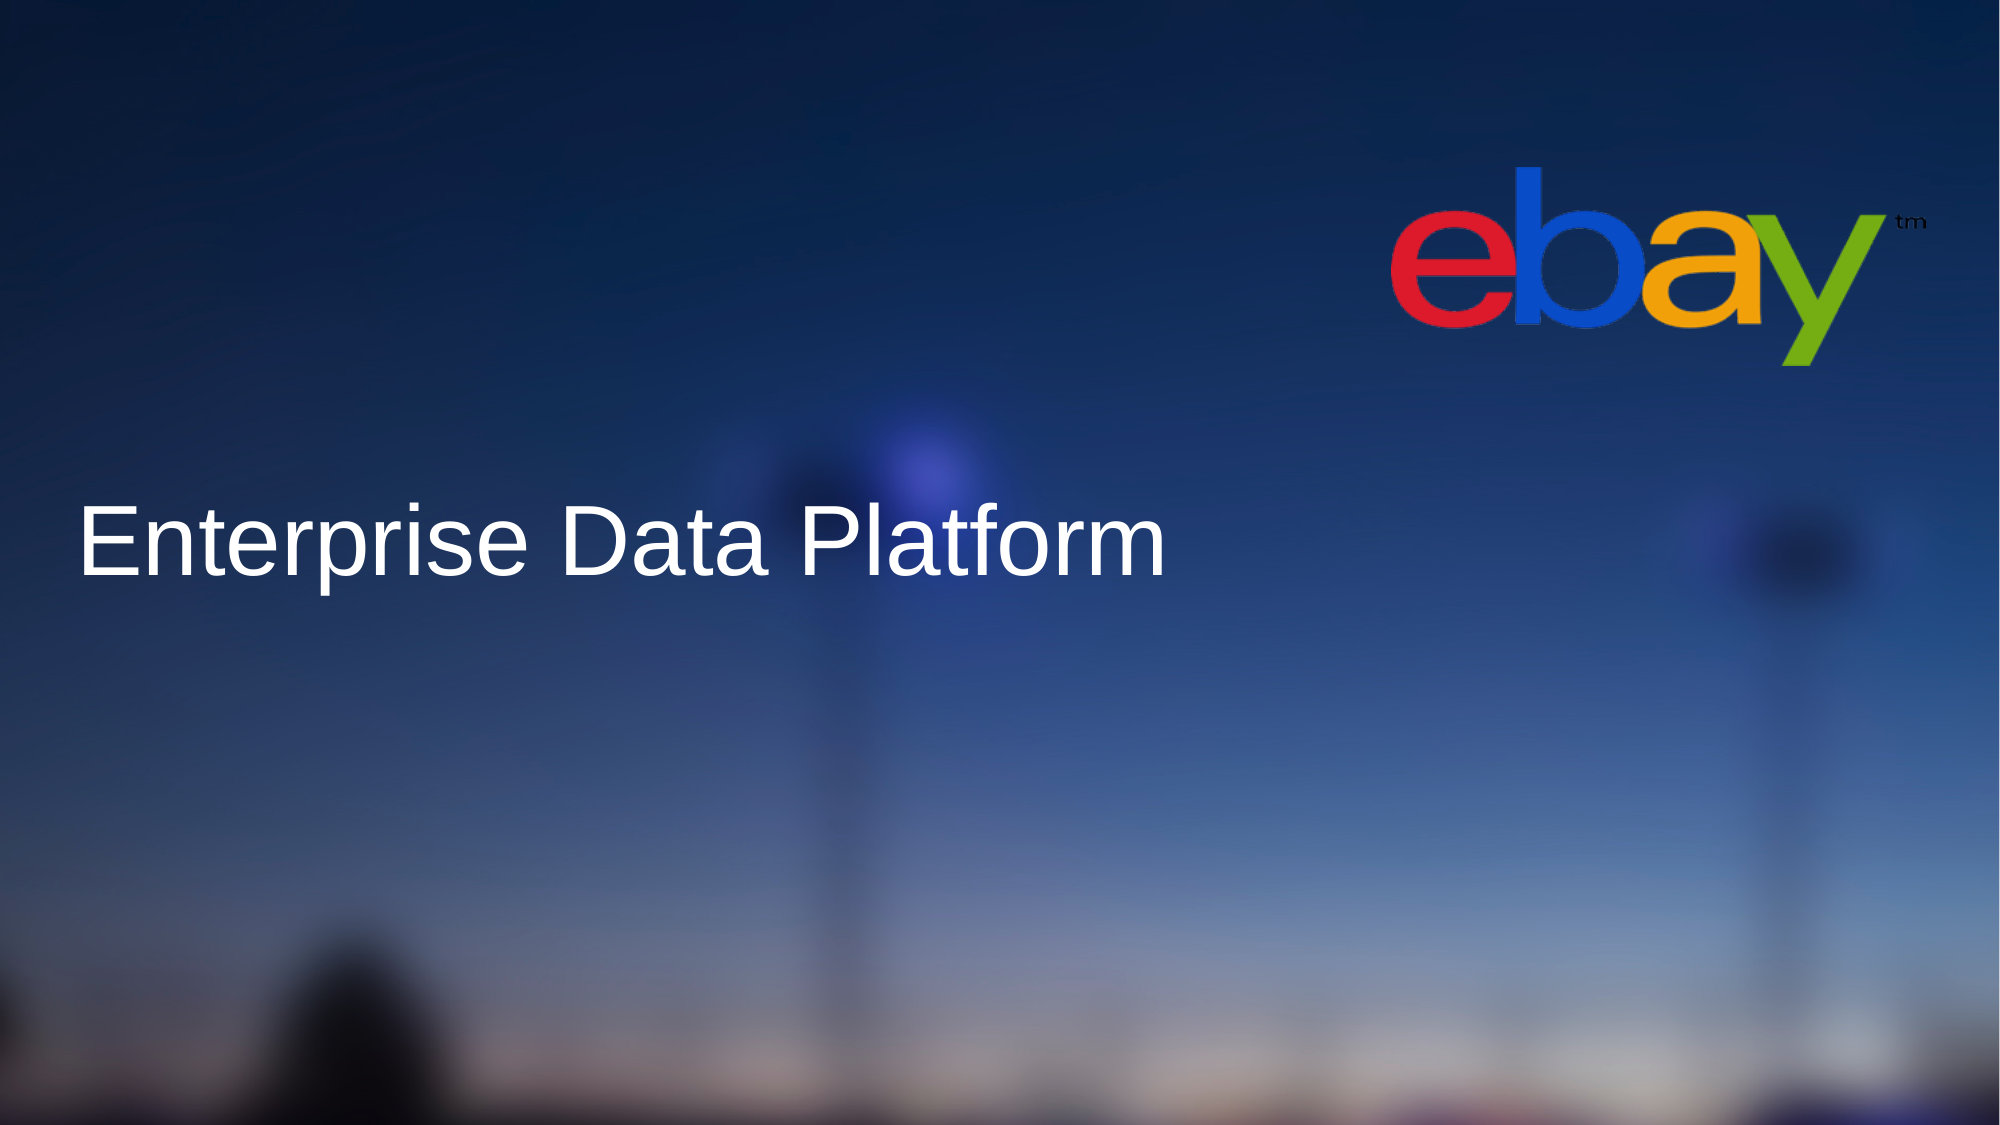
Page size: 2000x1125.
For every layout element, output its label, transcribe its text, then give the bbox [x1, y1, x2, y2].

title Enterprise Data Platform [76, 494, 1396, 738]
picture [0, 0, 2000, 1125]
